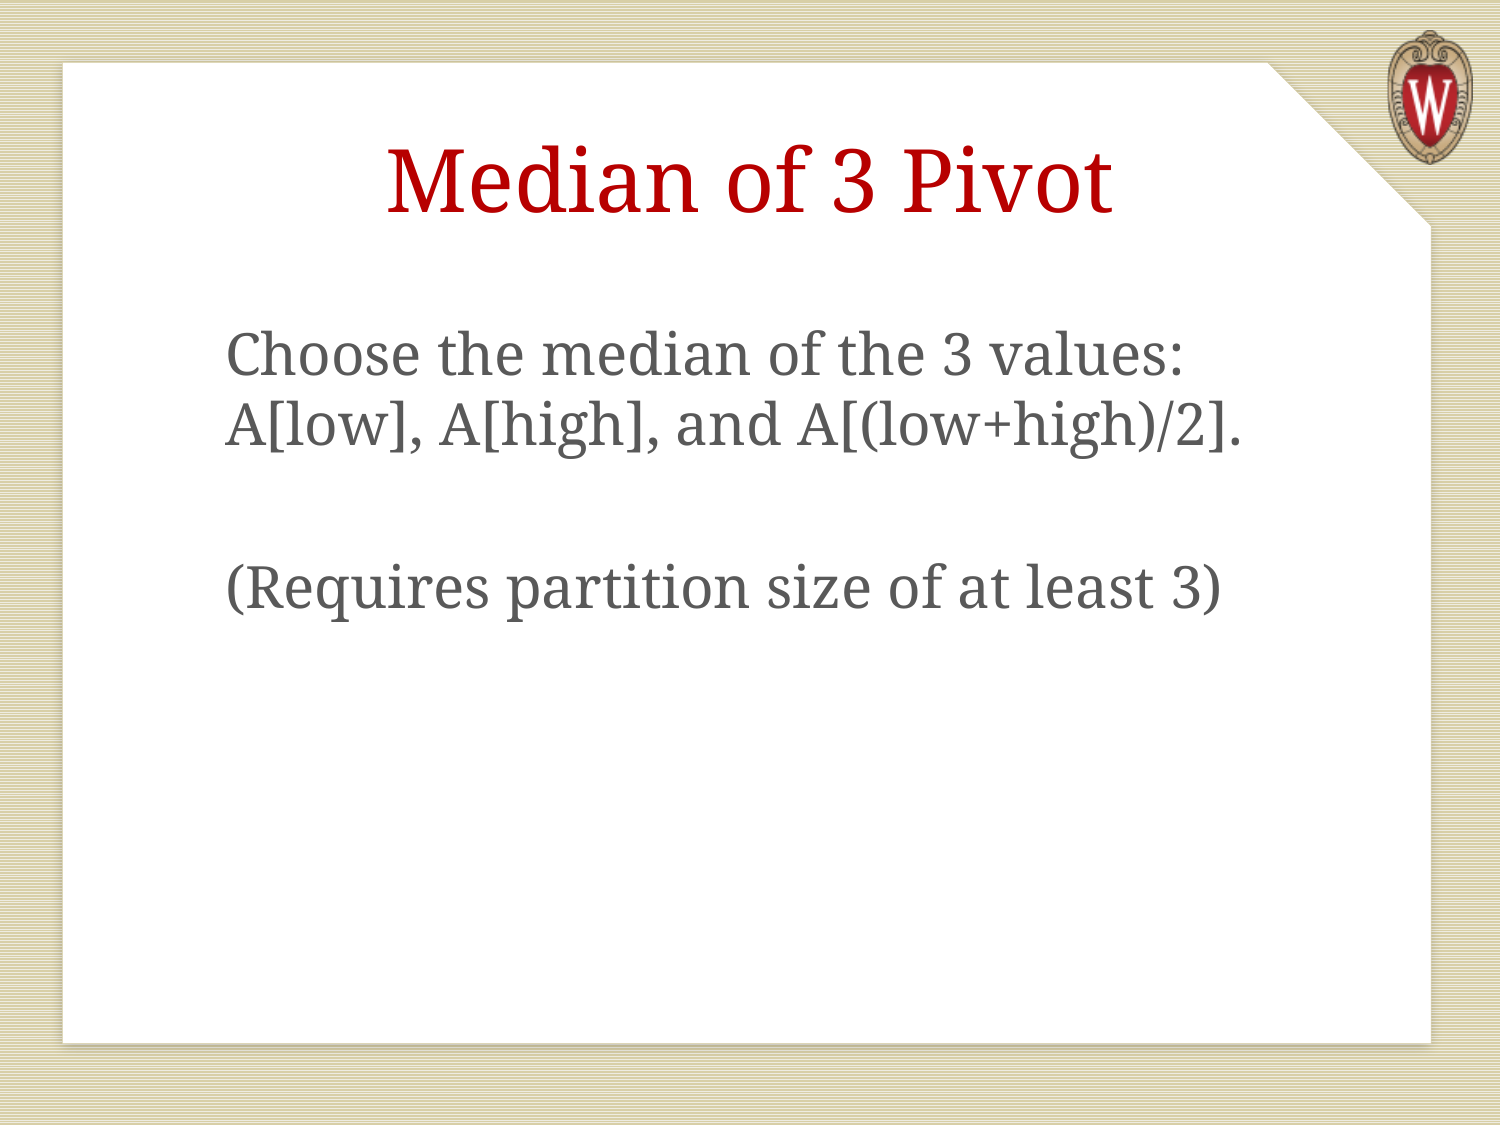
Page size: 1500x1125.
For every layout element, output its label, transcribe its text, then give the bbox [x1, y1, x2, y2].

subtitle Choose the median of the 3 values: A[low], A[high], and A[(low+high)/2]. (Requires partition size of at least 3) [225, 317, 1275, 887]
title Median of 3 Pivot [112, 125, 1388, 294]
